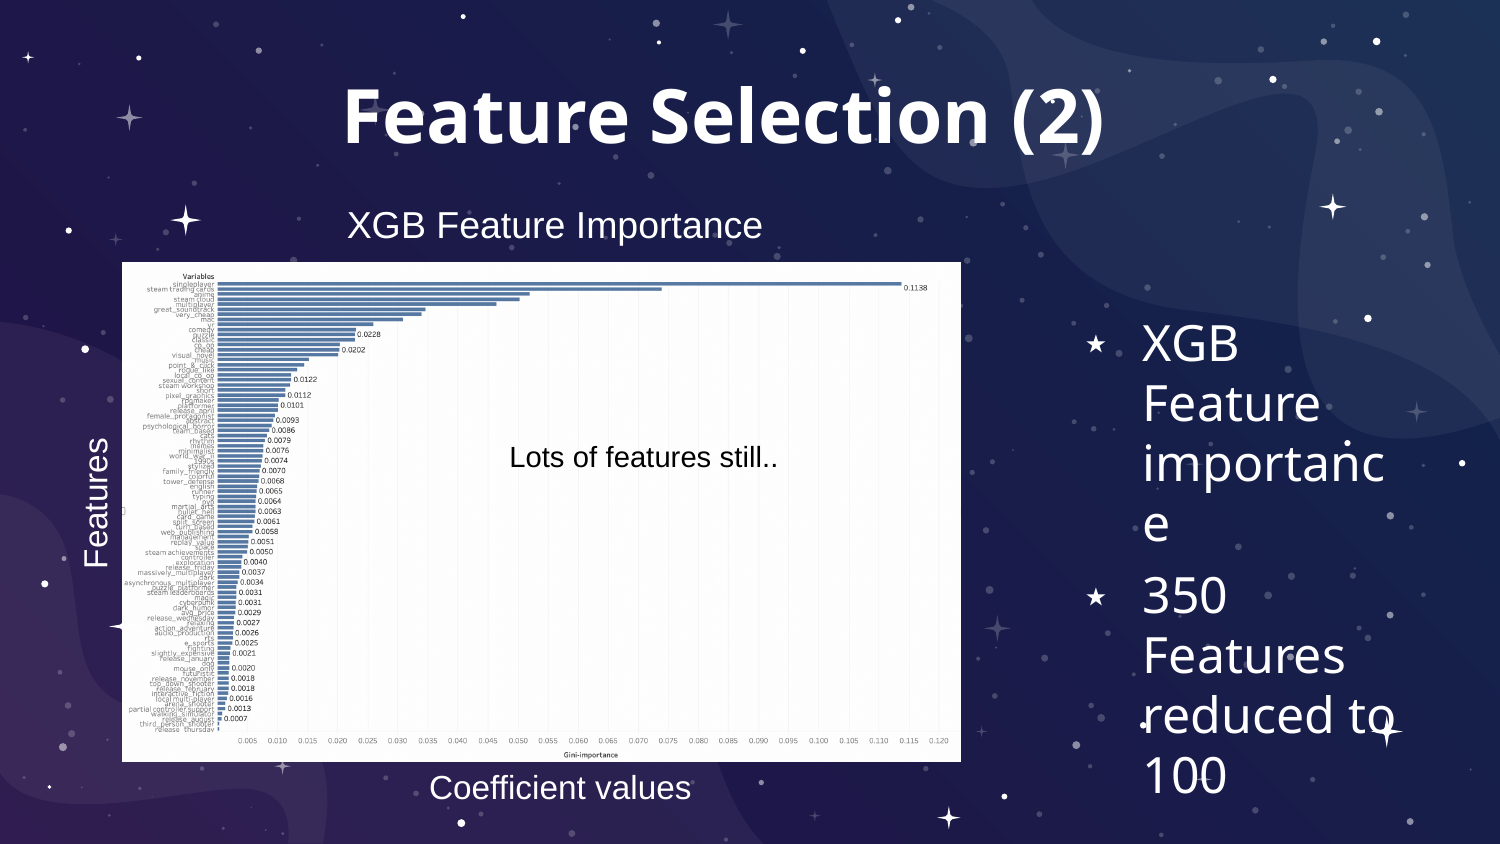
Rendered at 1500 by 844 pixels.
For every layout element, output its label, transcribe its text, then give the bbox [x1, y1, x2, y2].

text_box Features [66, 423, 117, 584]
text_box XGB Feature Importance [332, 193, 779, 253]
picture [122, 262, 961, 762]
text_box Coefficient values [414, 771, 707, 814]
text_box Feature Selection (2) [326, 61, 1121, 166]
text_box XGB Feature importance 350 Features reduced to 100 [1053, 303, 1418, 844]
